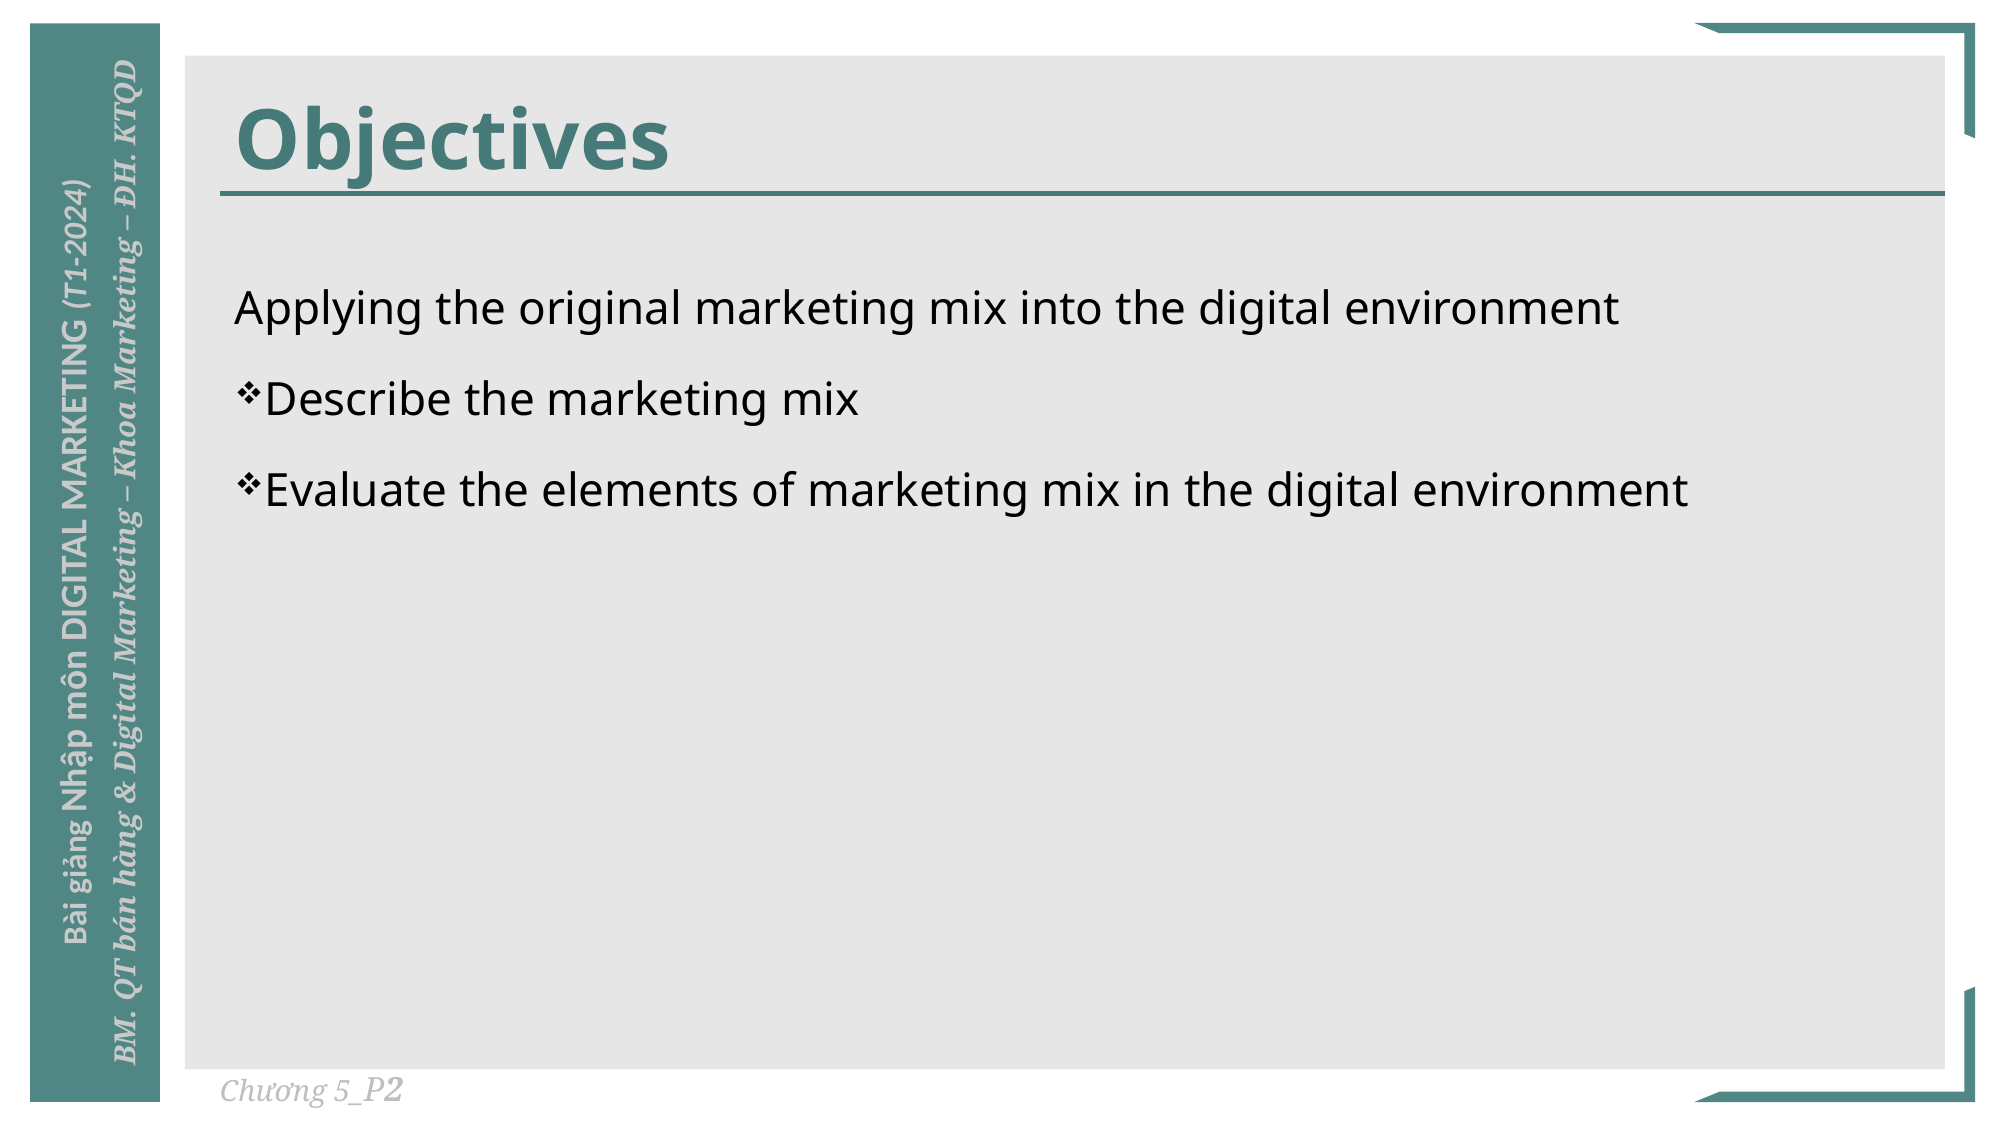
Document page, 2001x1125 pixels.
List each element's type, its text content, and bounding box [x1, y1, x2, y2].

list Applying the original marketing mix into the digital environment Describe the marketing mix Evaluate the elements of marketing mix in the digital environment [220, 260, 1946, 1070]
title Objectives [220, 55, 1946, 229]
